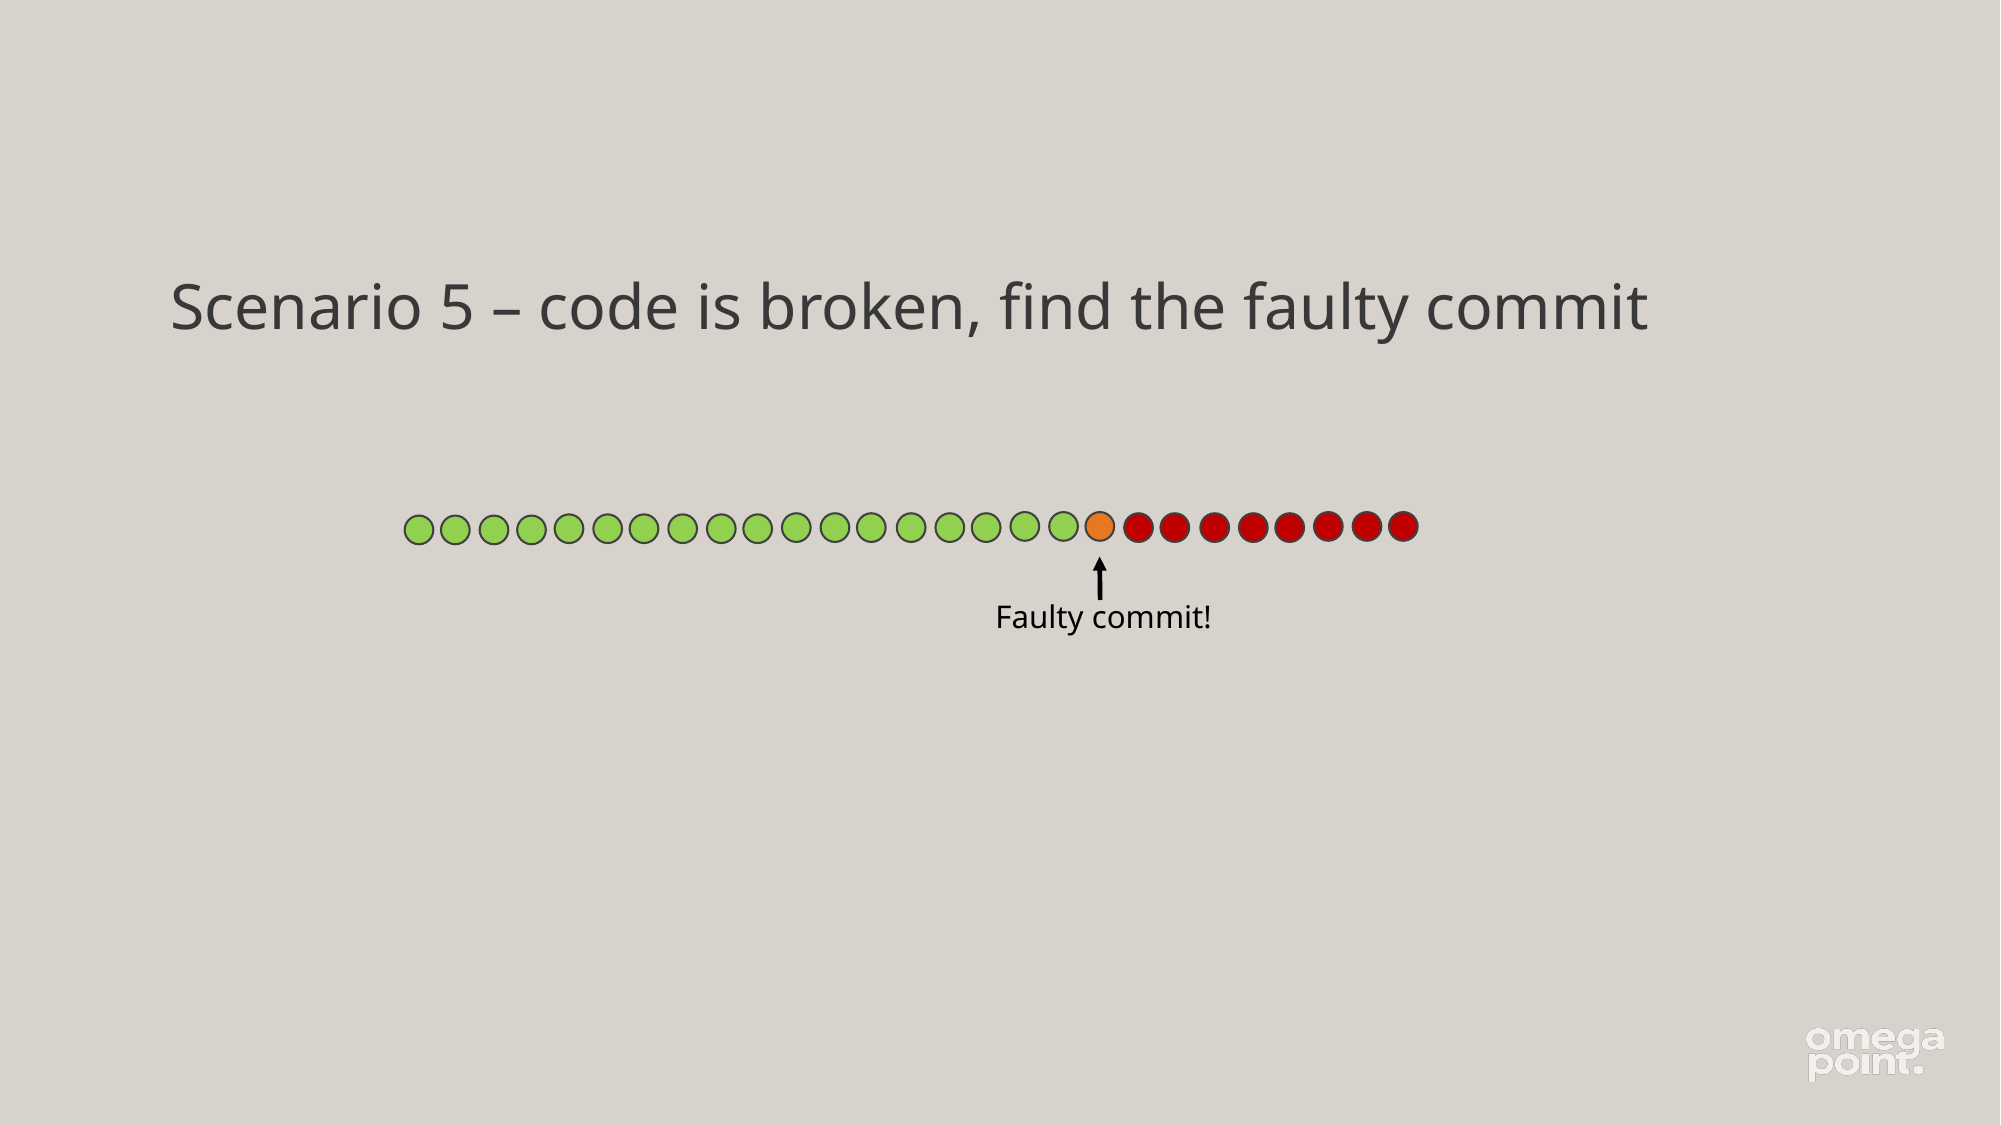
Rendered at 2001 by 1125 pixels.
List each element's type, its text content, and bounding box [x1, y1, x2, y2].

text_box [780, 512, 812, 543]
text_box [628, 513, 660, 545]
text_box Faulty commit! [984, 591, 1322, 641]
text_box [895, 512, 927, 543]
text_box [553, 513, 585, 545]
text_box [403, 514, 435, 546]
text_box [1199, 512, 1231, 543]
text_box [934, 512, 966, 543]
text_box [855, 512, 887, 543]
text_box [439, 514, 471, 546]
text_box [819, 512, 851, 543]
text_box [1123, 512, 1154, 543]
text_box [742, 513, 774, 545]
text_box [667, 513, 699, 545]
text_box [1009, 511, 1041, 542]
text_box [1351, 511, 1383, 542]
text_box [1274, 512, 1306, 543]
text_box [970, 512, 1002, 543]
text_box [592, 513, 624, 545]
text_box [478, 514, 510, 546]
text_box [1312, 511, 1344, 542]
text_box [1387, 511, 1419, 542]
text_box [1084, 511, 1116, 542]
text_box [1159, 512, 1191, 543]
title Scenario 5 – code is broken, find the faulty commit [155, 61, 1845, 351]
text_box [705, 513, 737, 545]
text_box [1237, 512, 1269, 543]
text_box [1048, 511, 1079, 542]
text_box [516, 514, 547, 546]
